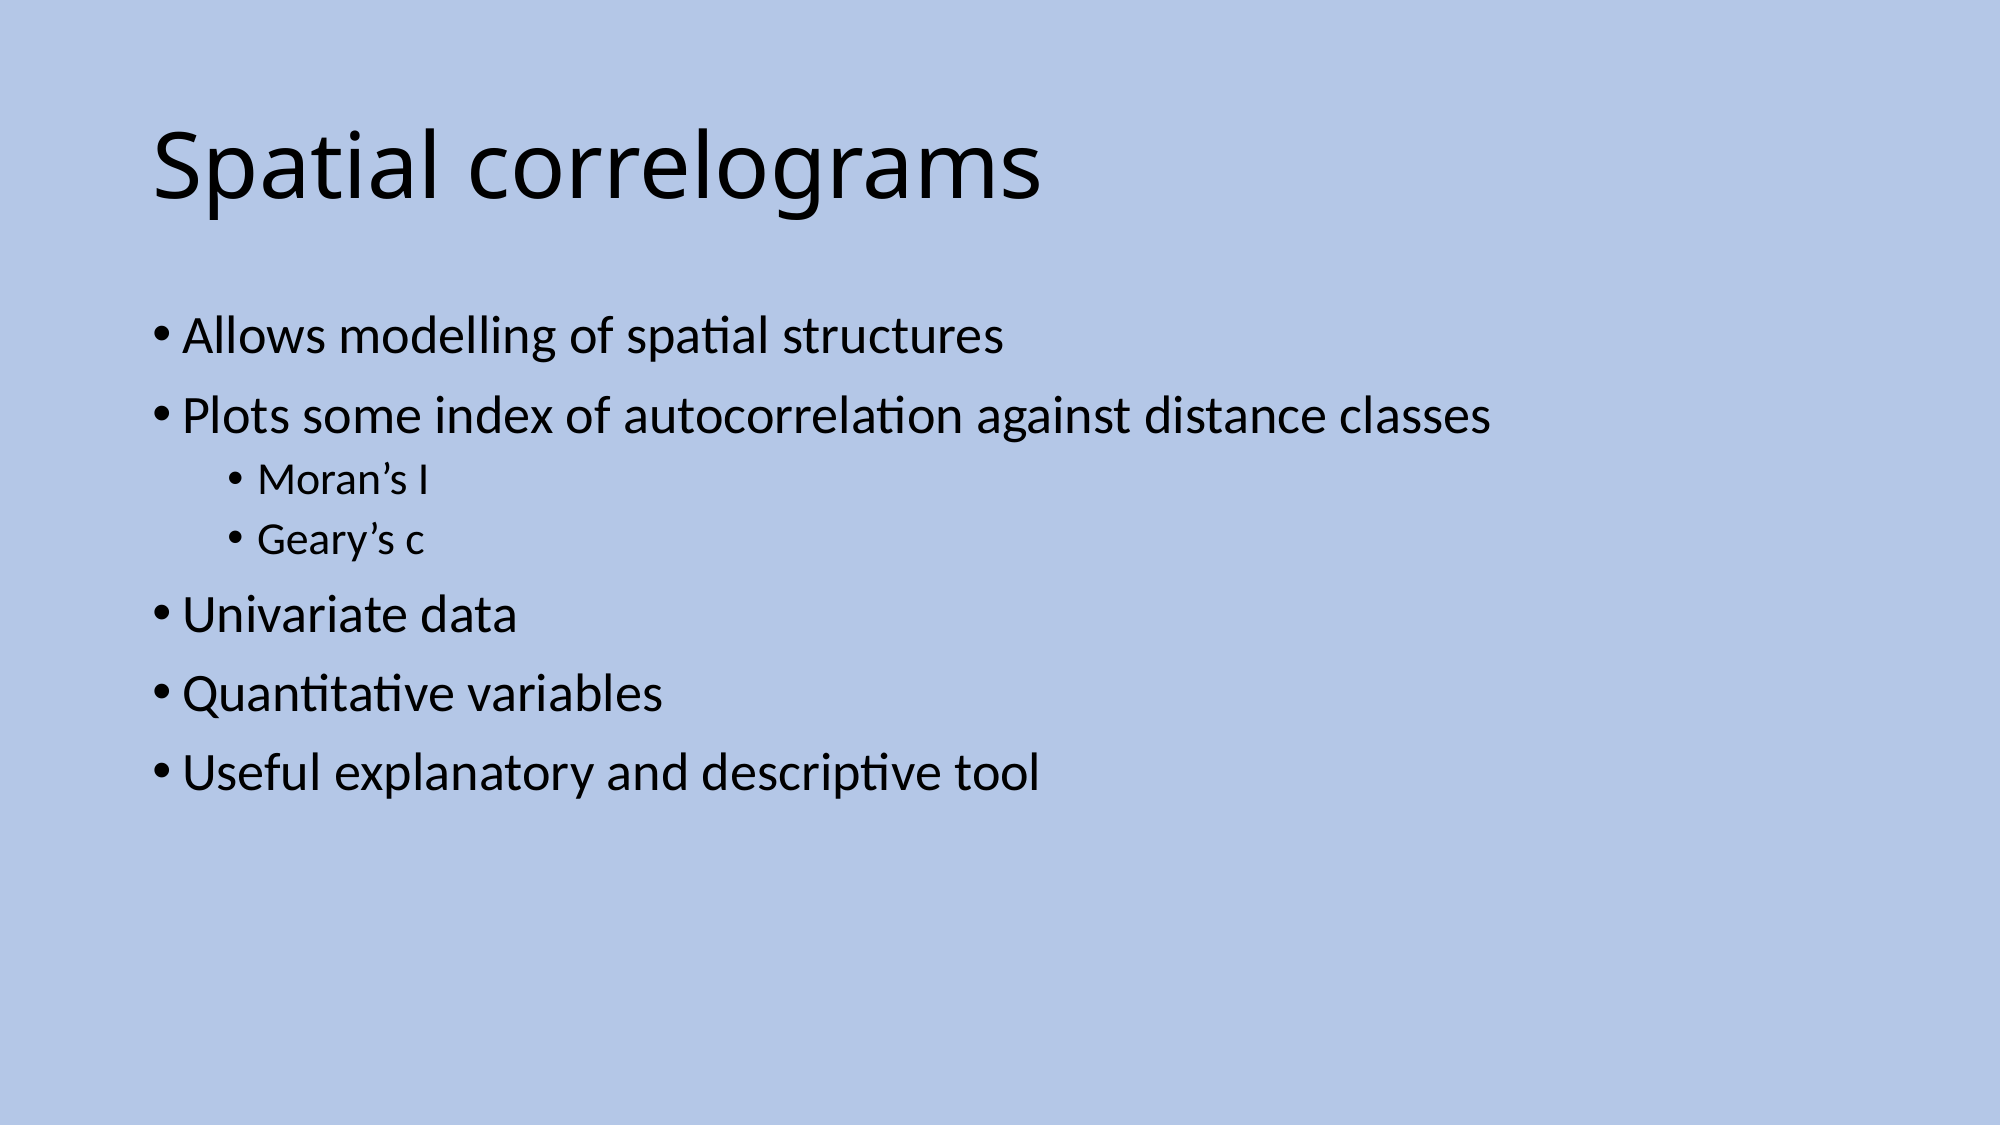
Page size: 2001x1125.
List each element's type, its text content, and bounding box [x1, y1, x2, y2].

title Spatial correlograms [137, 59, 1863, 278]
list Allows modelling of spatial structures Plots some index of autocorrelation against distance classes Moran’s I Geary’s c Univariate data Quantitative variables Useful explanatory and descriptive tool [137, 299, 1863, 1014]
